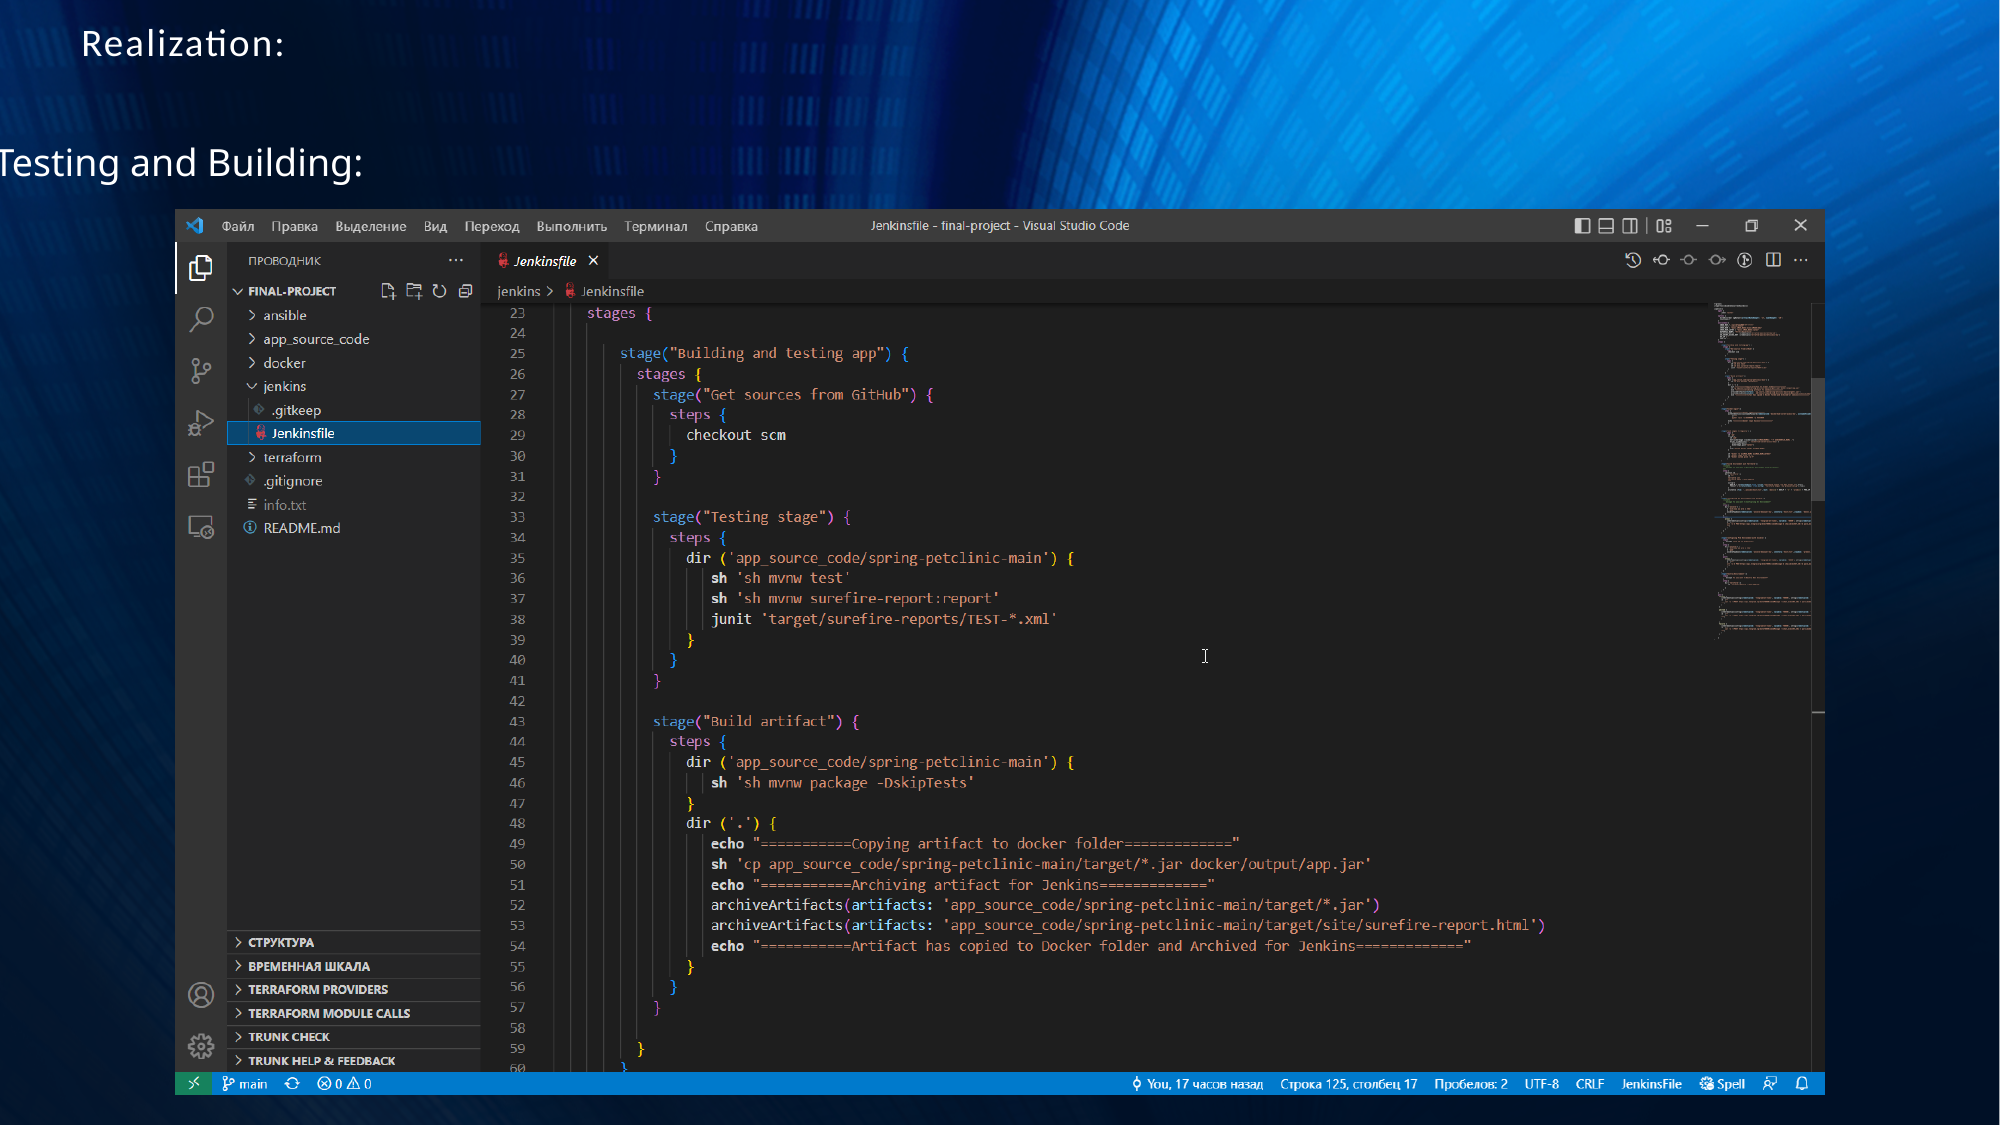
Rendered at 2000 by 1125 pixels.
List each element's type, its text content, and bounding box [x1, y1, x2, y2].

text_box Testing and Building: [0, 131, 379, 191]
picture [0, 0, 2000, 1125]
title Realization: [66, 19, 1922, 114]
